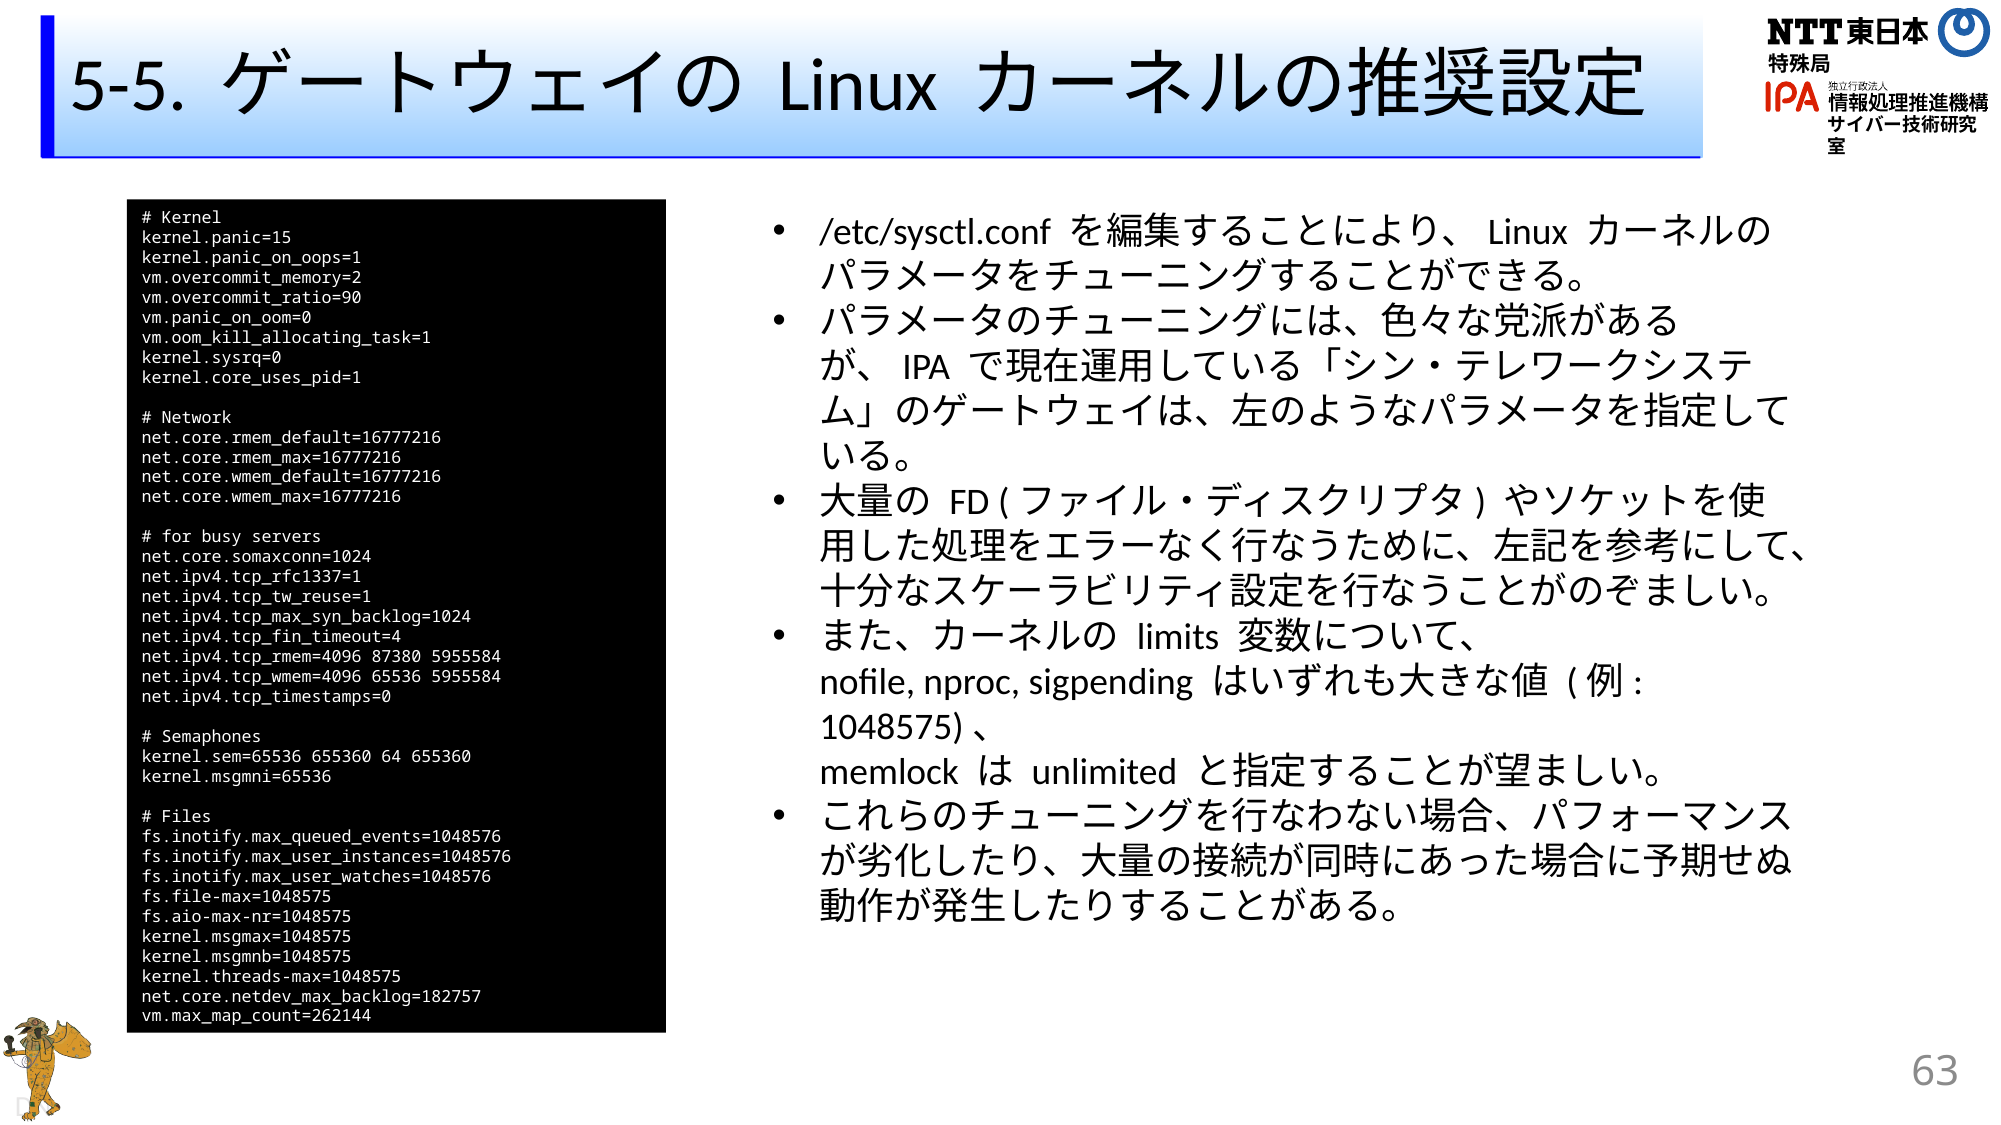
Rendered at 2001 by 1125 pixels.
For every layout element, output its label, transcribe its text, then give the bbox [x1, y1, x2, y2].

text_box # Kernel kernel.panic=15 kernel.panic_on_oops=1 vm.overcommit_memory=2 vm.overcommit_ratio=90 vm.panic_on_oom=0 vm.oom_kill_allocating_task=1 kernel.sysrq=0 kernel.core_uses_pid=1 # Network net.core.rmem_default=16777216 net.core.rmem_max=16777216 net.core.wmem_default=16777216 net.core.wmem_max=16777216 # for busy servers net.core.somaxconn=1024 net.ipv4.tcp_rfc1337=1 net.ipv4.tcp_tw_reuse=1 net.ipv4.tcp_max_syn_backlog=1024 net.ipv4.tcp_fin_timeout=4 net.ipv4.tcp_rmem=4096 87380 5955584 net.ipv4.tcp_wmem=4096 65536 5955584 net.ipv4.tcp_timestamps=0 # Semaphones kernel.sem=65536 655360 64 655360 kernel.msgmni=65536 # Files fs.inotify.max_queued_events=1048576 fs.inotify.max_user_instances=1048576 fs.inotify.max_user_watches=1048576 fs.file-max=1048575 fs.aio-max-nr=1048575 kernel.msgmax=1048575 kernel.msgmnb=1048575 kernel.threads-max=1048575 net.core.netdev_max_backlog=182757 vm.max_map_count=262144 [126, 199, 666, 1033]
text_box /etc/sysctl.conf を編集することにより、Linux カーネルのパラメータをチューニングすることができる。 パラメータのチューニングには、色々な党派があるが、IPA で現在運用している「シン・テレワークシステム」のゲートウェイは、左のようなパラメータを指定している。 大量の FD (ファイル・ディスクリプタ) やソケットを使用した処理をエラーなく行なうために、左記を参考にして、十分なスケーラビリティ設定を行なうことがのぞましい。 また、カーネルの limits 変数について、 nofile, nproc, sigpending はいずれも大きな値 (例: 1048575)、 memlock は unlimited と指定することが望ましい。 これらのチューニングを行なわない場合、パフォーマンスが劣化したり、大量の接続が同時にあった場合に予期せぬ動作が発生したりすることがある。 [757, 199, 1815, 935]
title 5-5. ゲートウェイの Linux カーネルの推奨設定 [54, 30, 1703, 134]
slide_number 63 [1412, 1042, 1975, 1103]
